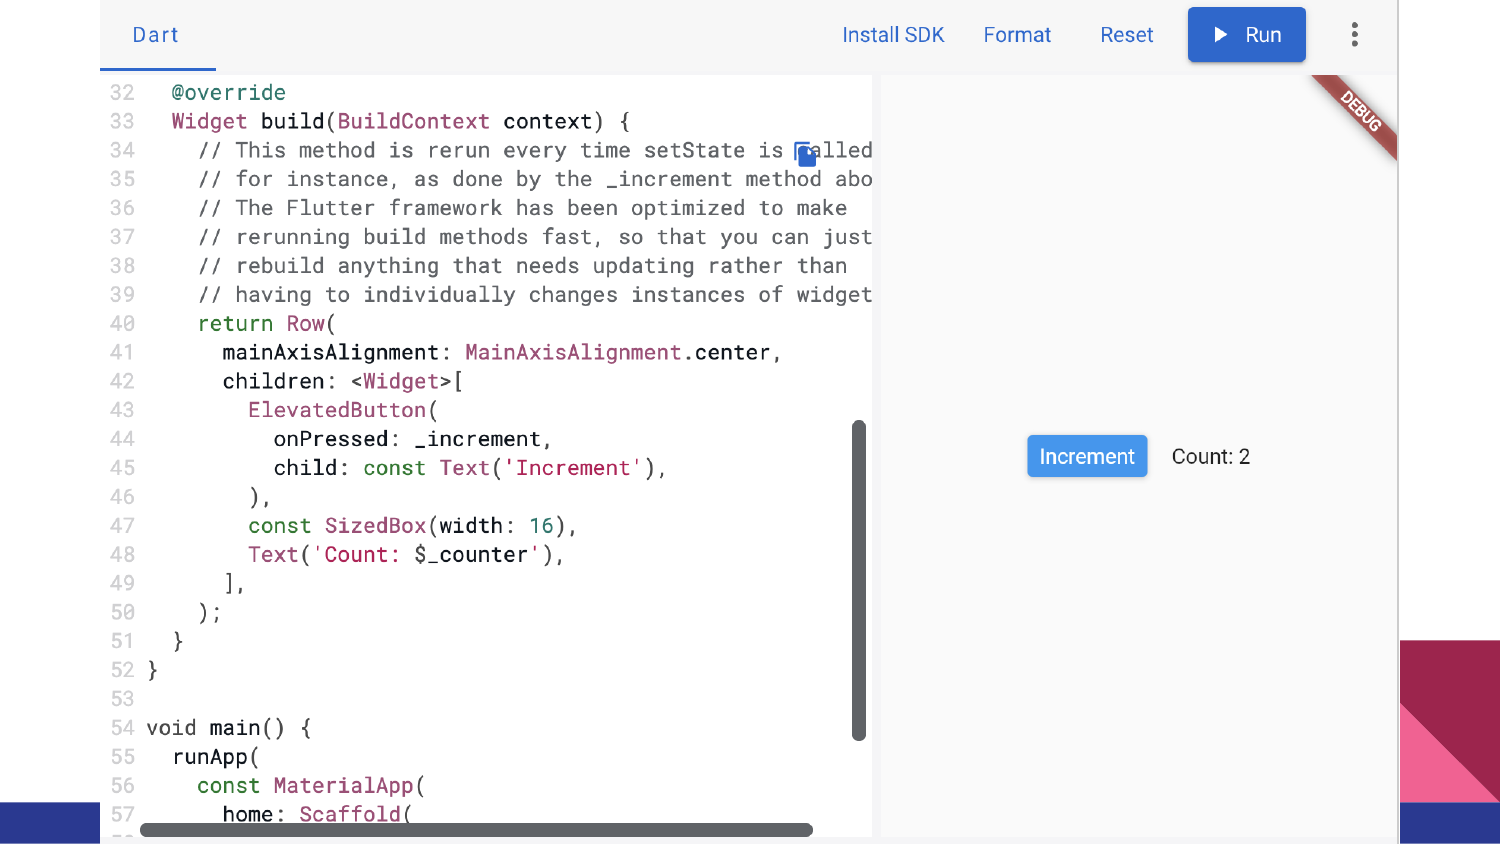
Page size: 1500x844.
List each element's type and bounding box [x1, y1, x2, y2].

picture [100, 0, 1400, 844]
